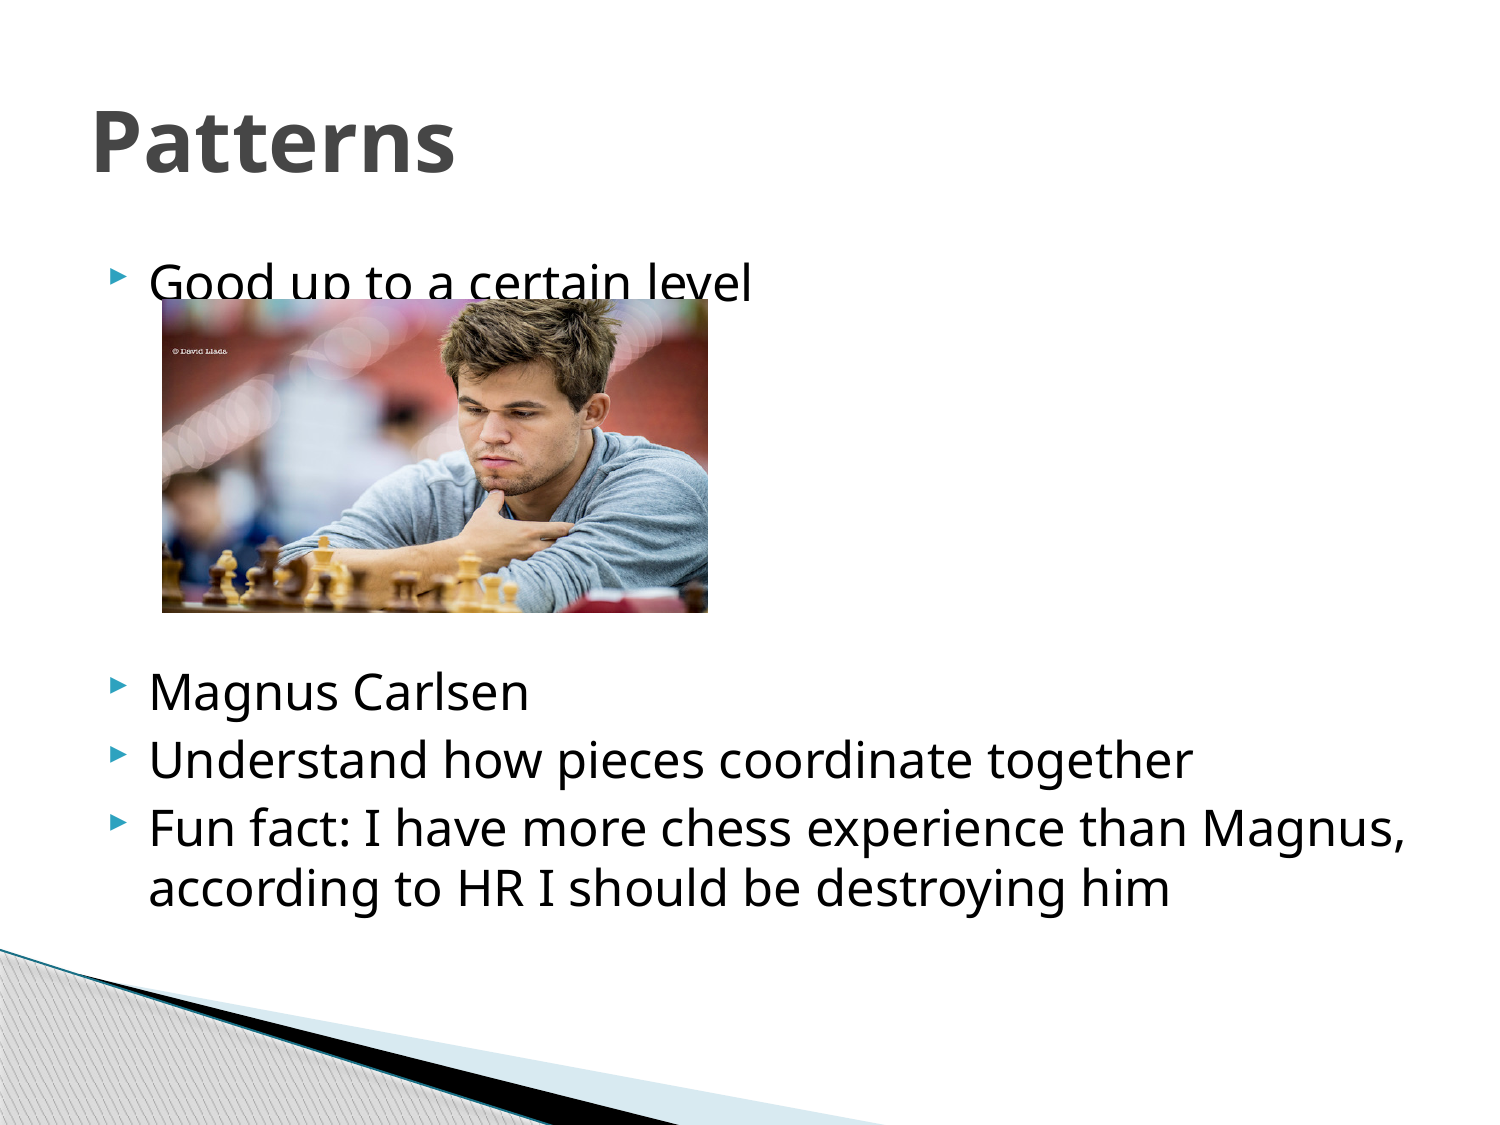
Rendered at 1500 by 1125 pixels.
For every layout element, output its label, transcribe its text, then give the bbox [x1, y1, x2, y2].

title Patterns [75, 45, 1425, 233]
list Good up to a certain level Magnus Carlsen Understand how pieces coordinate together Fun fact: I have more chess experience than Magnus, according to HR I should be destroying him [75, 243, 1425, 986]
picture [162, 299, 708, 613]
